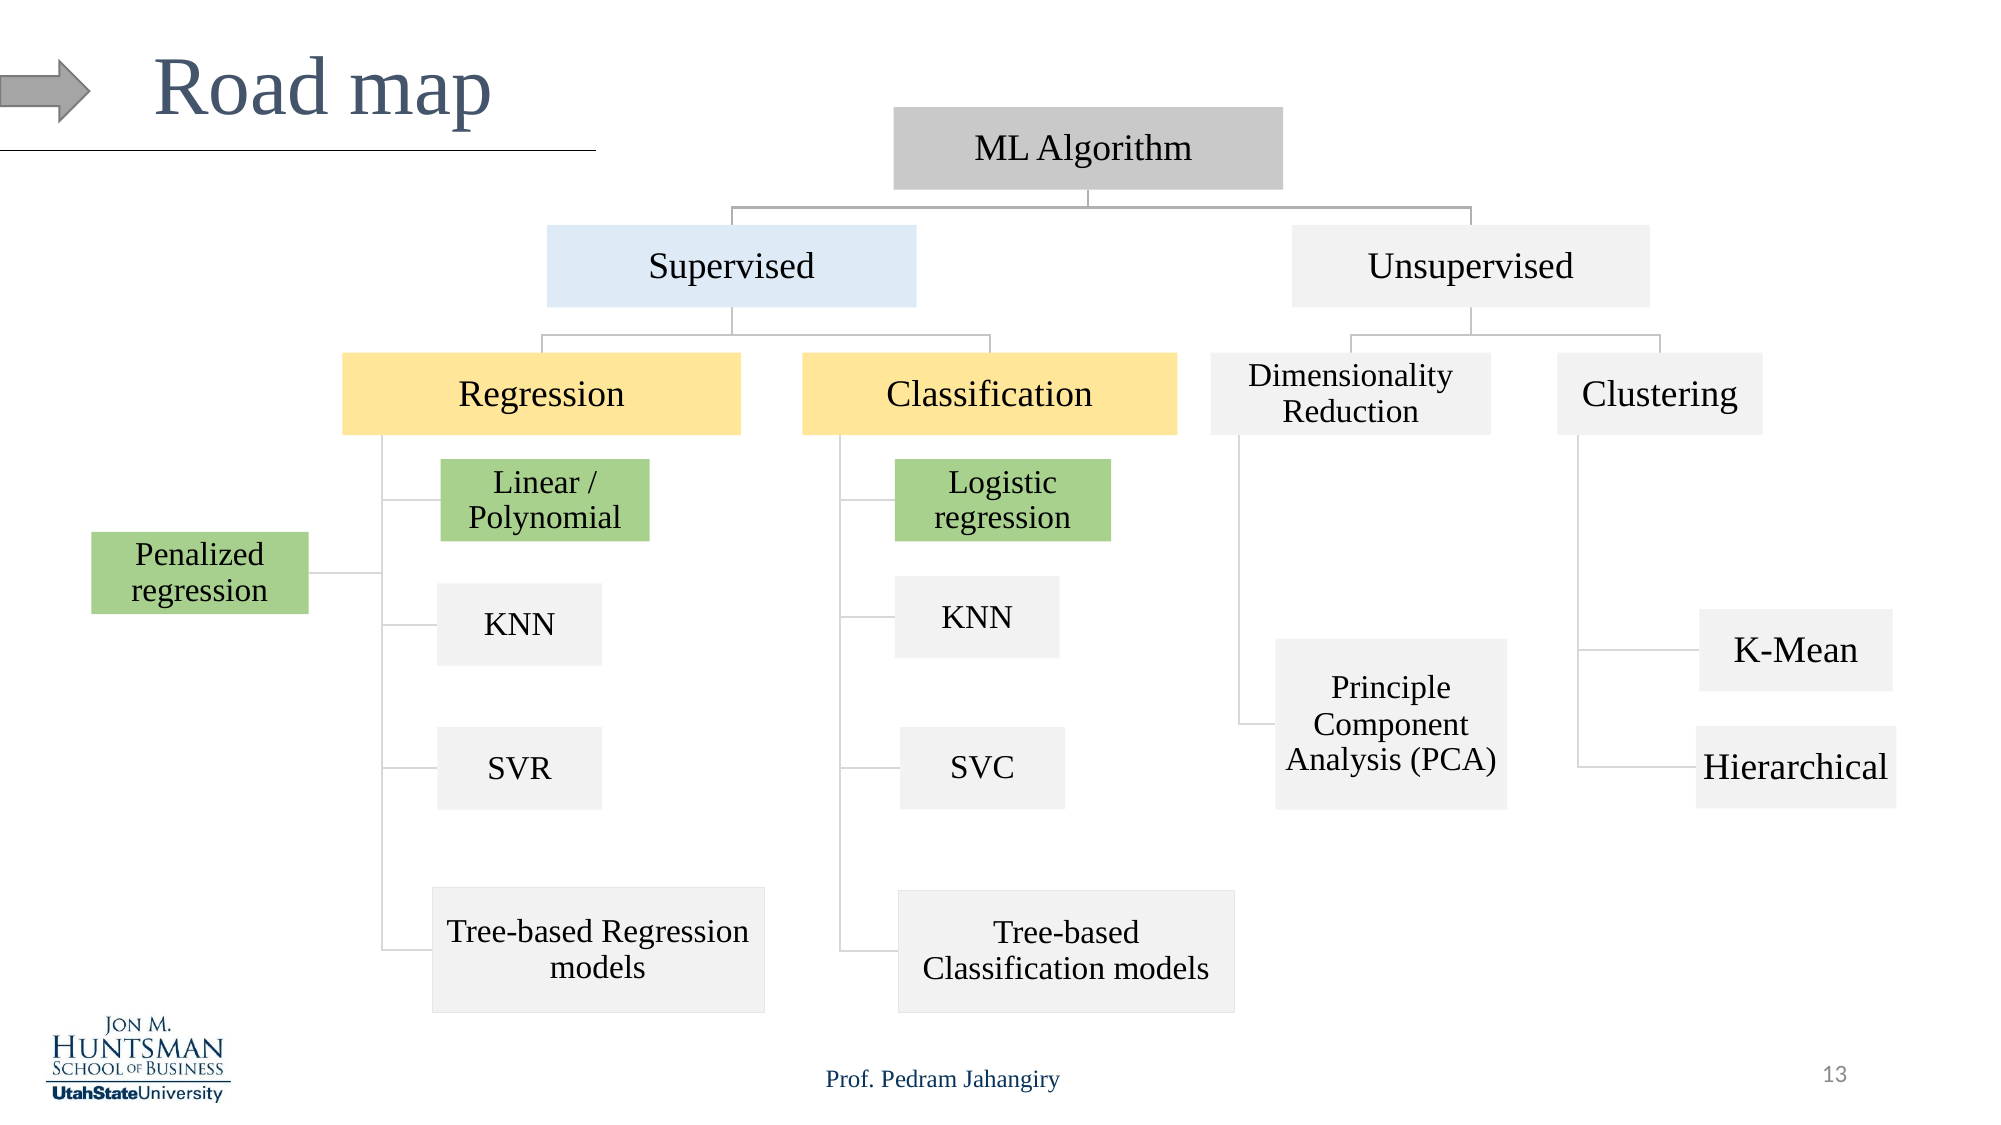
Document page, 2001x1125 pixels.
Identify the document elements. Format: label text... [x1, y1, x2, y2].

slide_number 13 [1412, 1053, 1863, 1103]
text_box [0, 58, 91, 107]
picture [44, 1053, 232, 1103]
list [0, 107, 1956, 1053]
text_box Road map [138, 17, 1392, 107]
